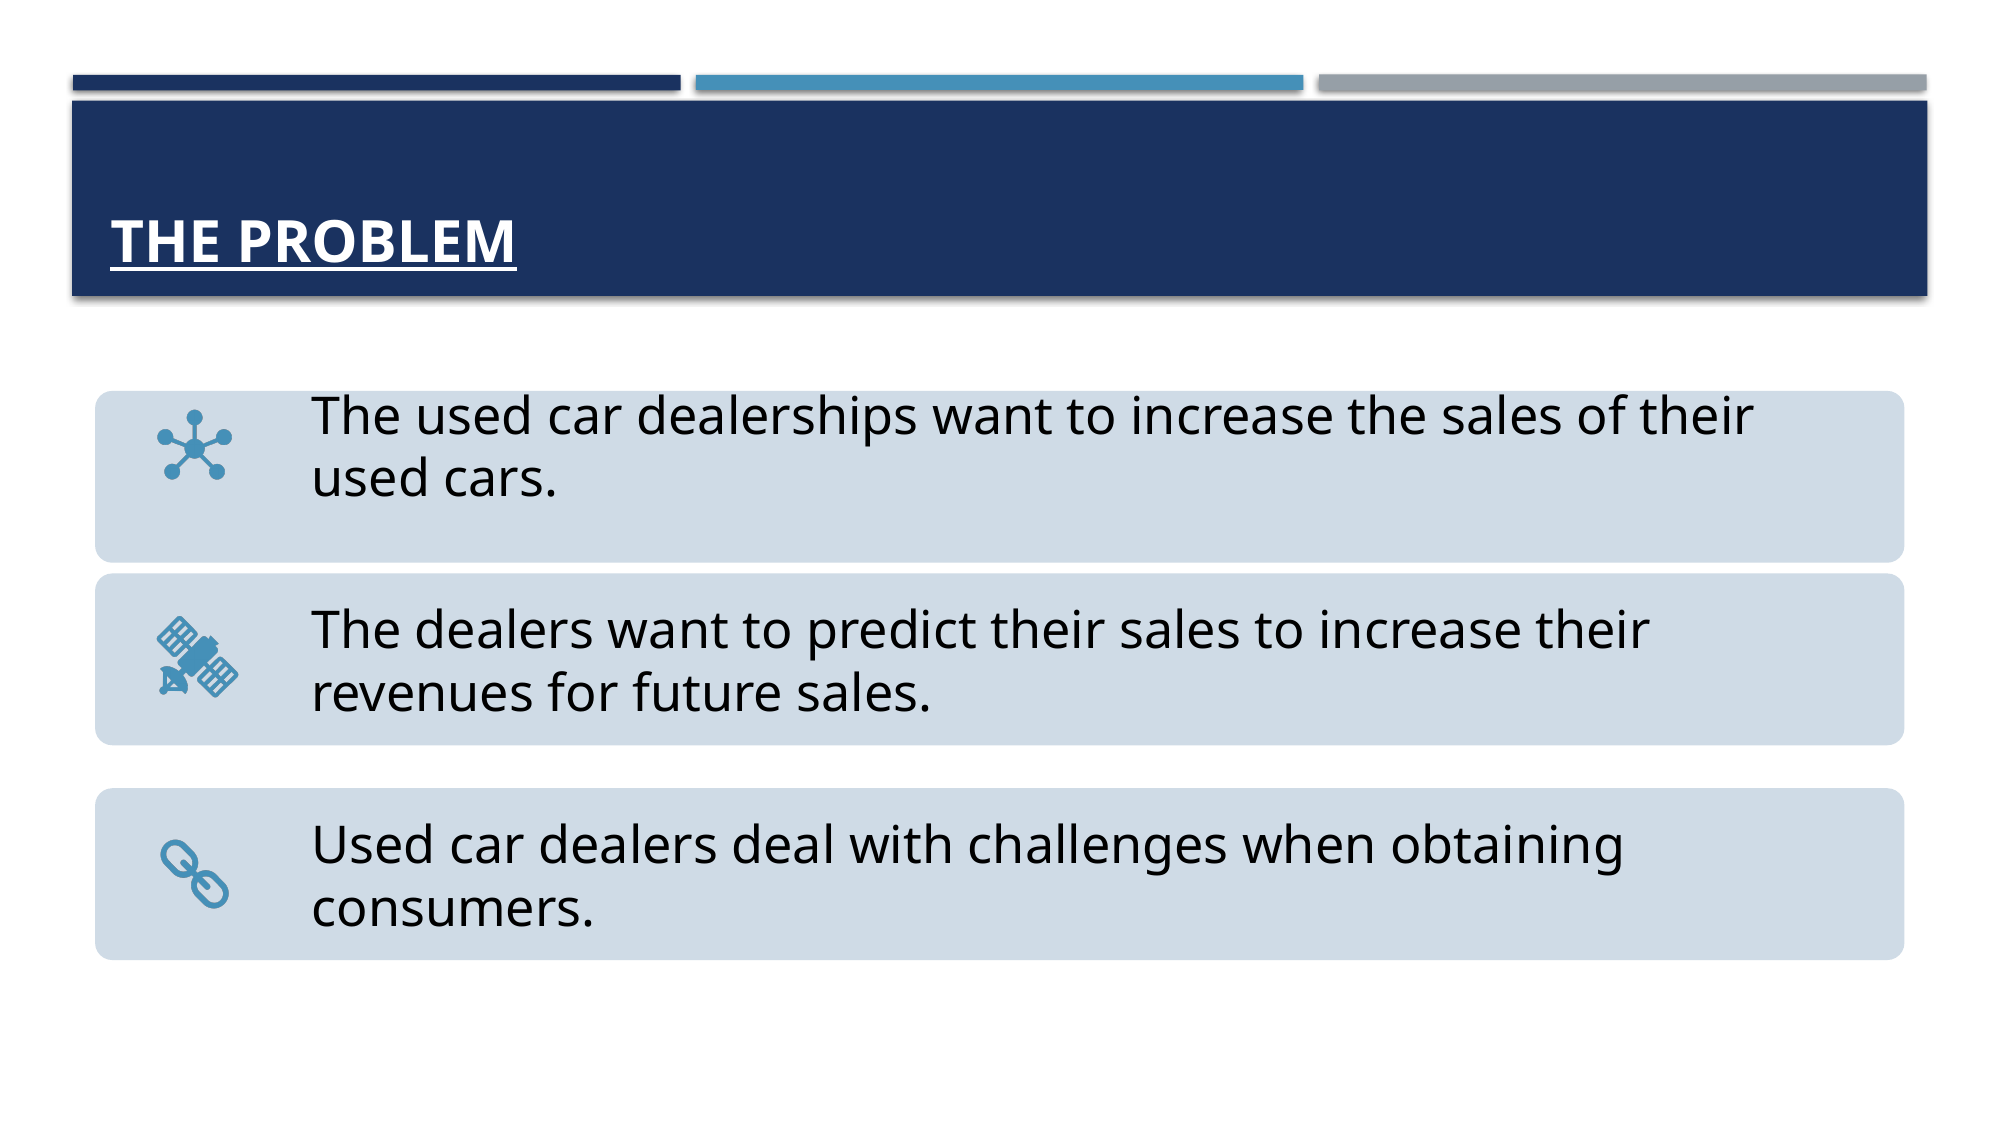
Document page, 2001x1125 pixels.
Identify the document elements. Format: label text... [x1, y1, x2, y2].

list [94, 357, 1906, 962]
title The Problem [95, 115, 1905, 282]
